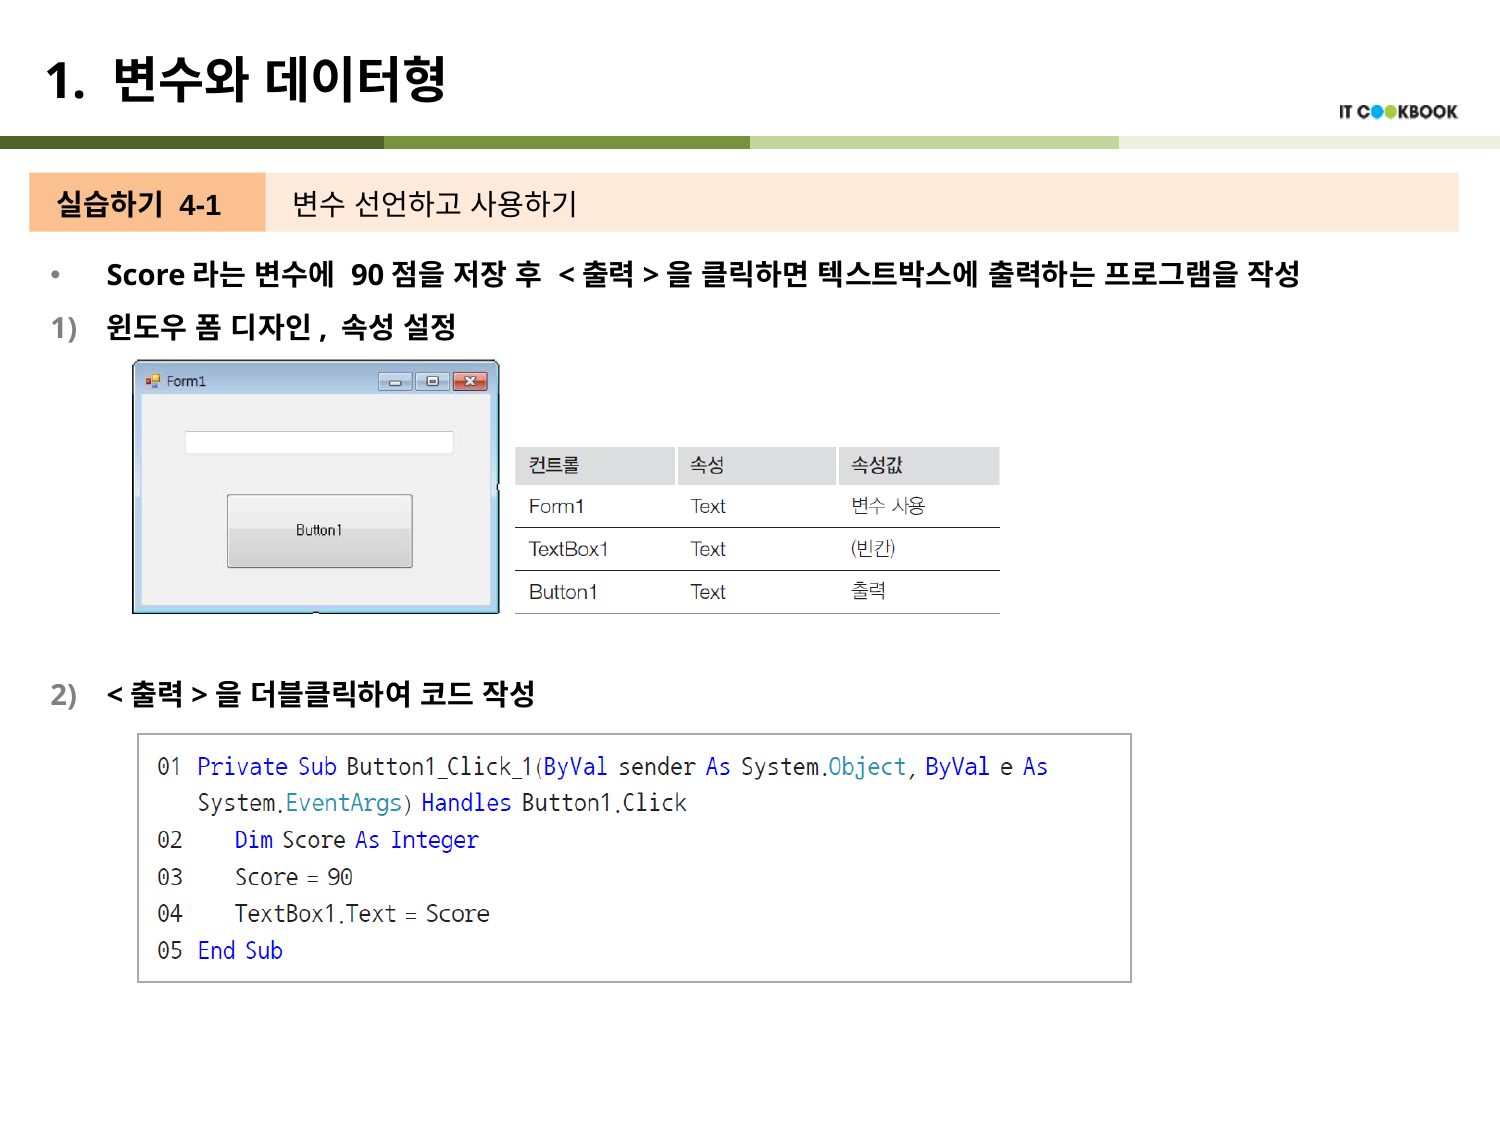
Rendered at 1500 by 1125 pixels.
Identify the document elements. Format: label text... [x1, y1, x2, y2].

text_box 실습하기 4-1 [41, 144, 248, 263]
picture [1340, 105, 1459, 120]
title 1. 변수와 데이터형 [29, 32, 1312, 124]
picture [127, 350, 1011, 622]
text_box 변수 선언하고 사용하기 [277, 144, 739, 263]
picture [127, 727, 1139, 989]
list Score라는 변수에 90점을 저장 후 <출력>을 클릭하면 텍스트박스에 출력하는 프로그램을 작성 윈도우 폼 디자인, 속성 설정 <출력>을 더블클릭하여 코드 작성 [35, 231, 1465, 1095]
